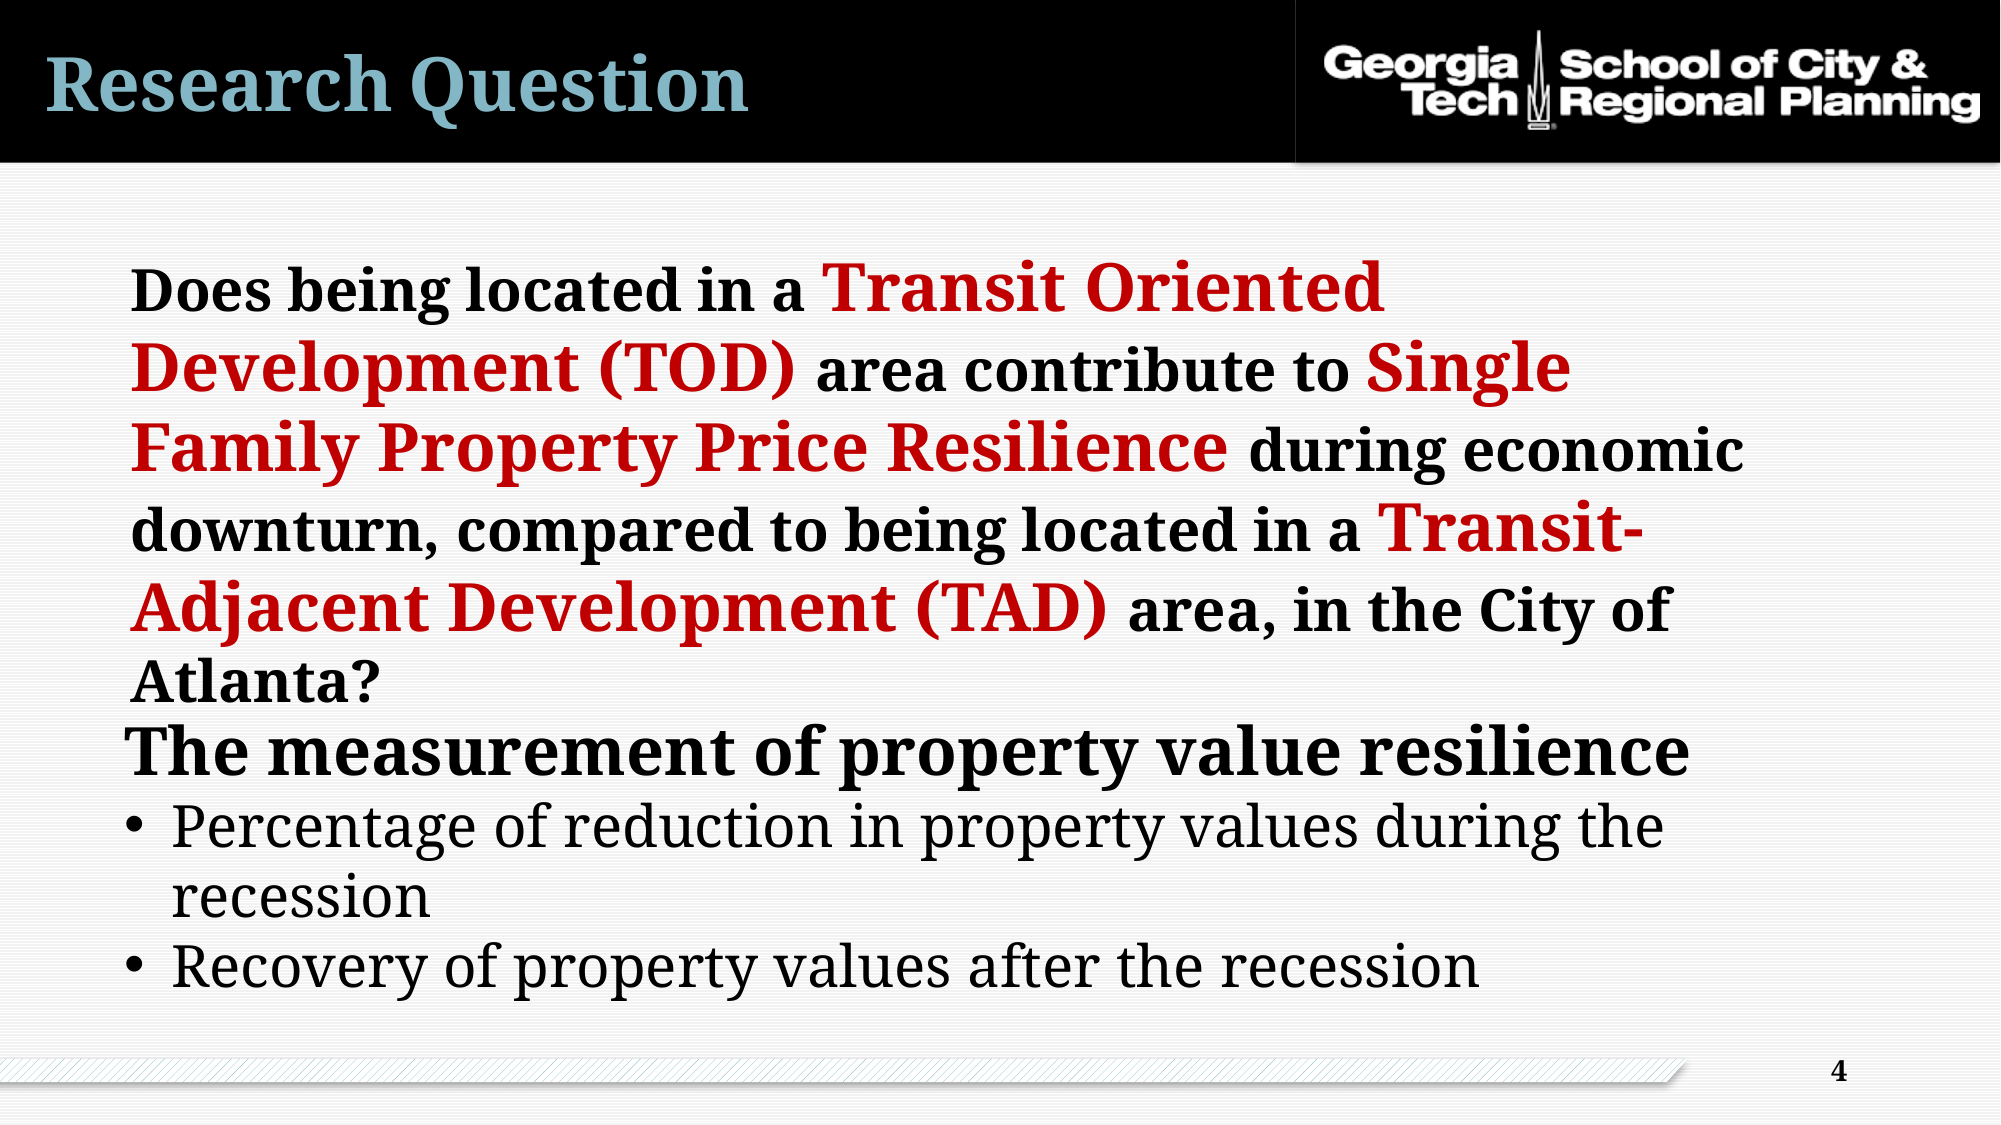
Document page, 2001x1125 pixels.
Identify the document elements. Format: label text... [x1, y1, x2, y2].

text_box The measurement of property value resilience Percentage of reduction in property values during the recession Recovery of property values after the recession [109, 701, 1884, 1051]
picture [1296, 10, 1980, 152]
slide_number 3 [1412, 1051, 1863, 1103]
text_box Does being located in a Transit Oriented Development (TOD) area contribute to Single Family Property Price Resilience during economic downturn, compared to being located in a Transit-Adjacent Development (TAD) area, in the City of Atlanta? [85, 236, 1863, 926]
title Research Question [0, 0, 1296, 163]
